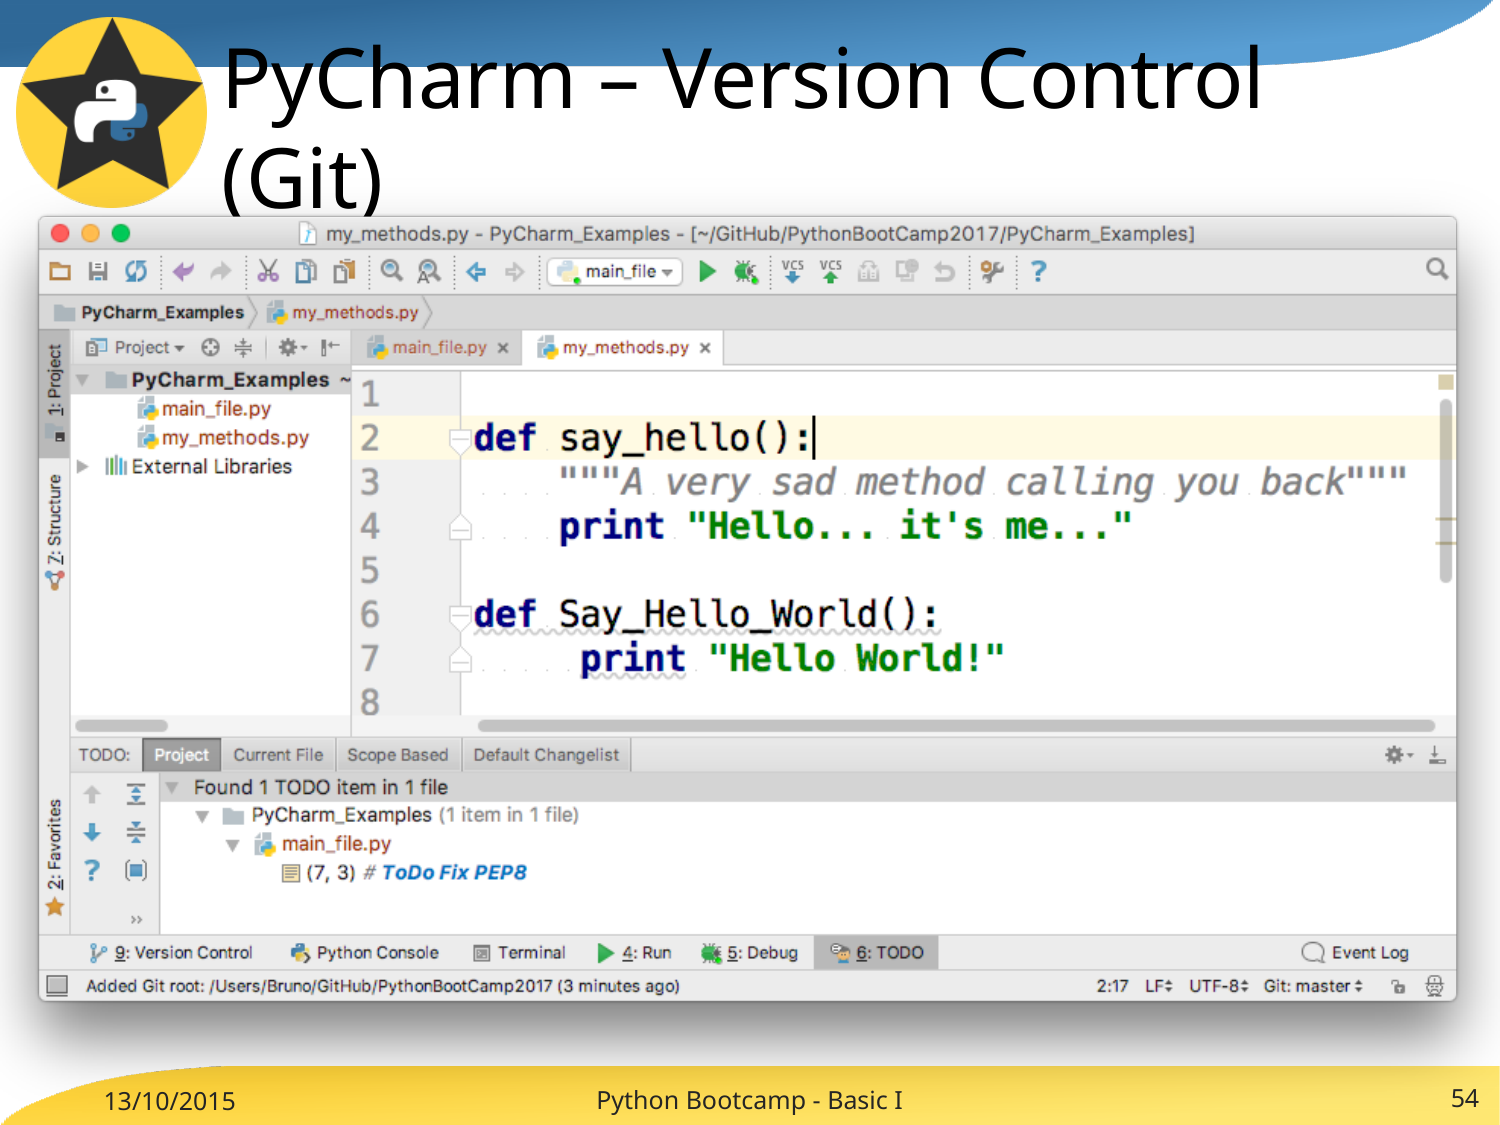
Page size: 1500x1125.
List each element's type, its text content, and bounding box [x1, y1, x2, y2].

picture [0, 0, 1500, 1125]
title PyCharm – Version Control (Git) [206, 66, 1425, 167]
